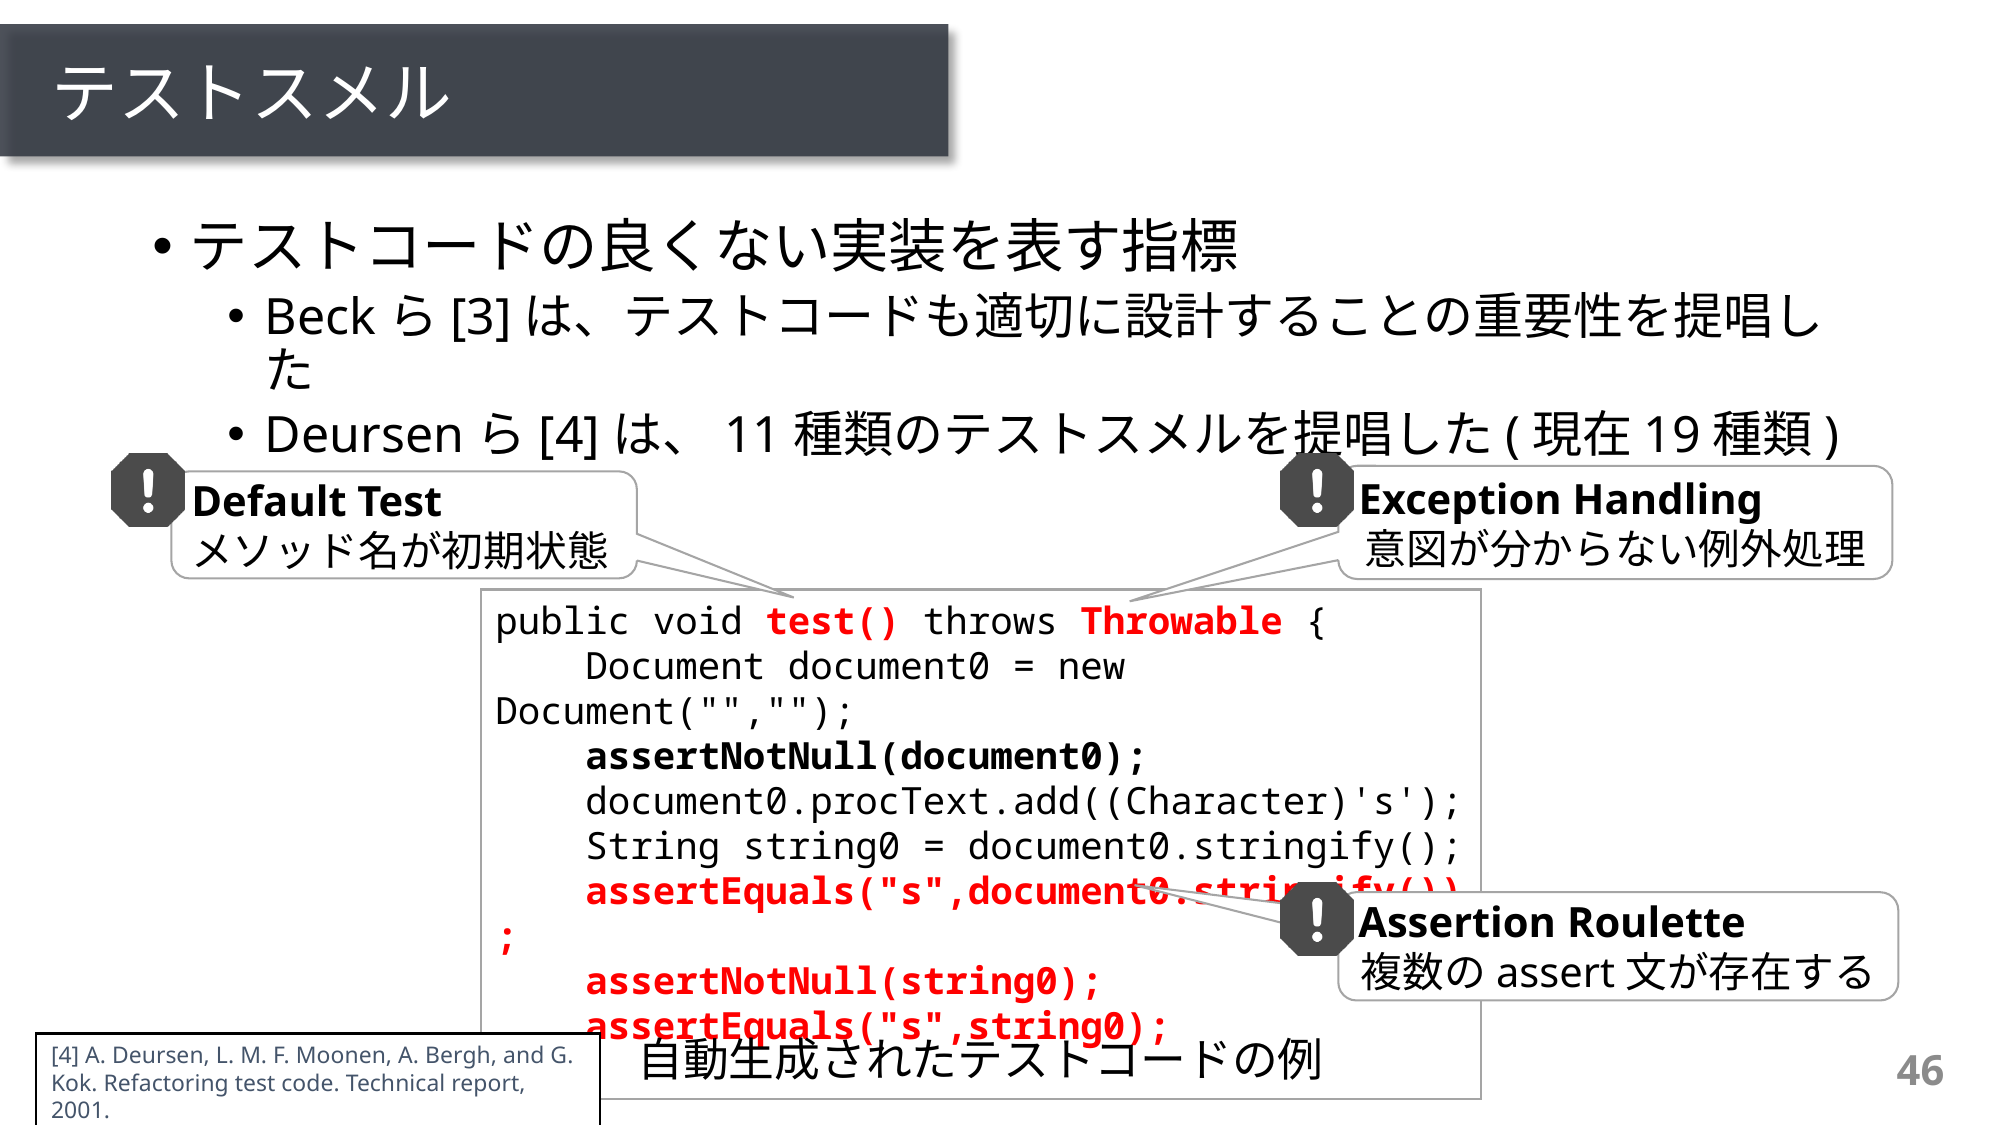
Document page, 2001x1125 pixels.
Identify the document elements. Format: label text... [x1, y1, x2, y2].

picture [1280, 882, 1354, 956]
text_box [4] A. Deursen, L. M. F. Moonen, A. Bergh, and G. Kok. Refactoring test code. Technical report, 2001. [35, 1032, 601, 1125]
picture [1280, 453, 1354, 527]
text_box public void test() throws Throwable { Document document0 = new Document("",""); assertNotNull(document0); document0.procText.add((Character)'s'); String string0 = document0.stringify(); assertEquals("s",document0.stringify()); assertNotNull(string0); assertEquals("s",string0); } [480, 588, 1482, 1100]
picture [111, 453, 185, 527]
list テストコードの良くない実装を表す指標 Beckら[3]は、テストコードも適切に設計することの重要性を提唱した Deursenら[4]は、11種類のテストスメルを提唱した(現在19種類) [137, 210, 1879, 427]
text_box Default Test メソッド名が初期状態 [170, 470, 795, 599]
title テストスメル [36, 36, 957, 156]
text_box Assertion Roulette 複数のassert文が存在する [1337, 891, 1900, 1002]
text_box 自動生成されたテストコードの例 [577, 1023, 1384, 1094]
text_box Exception Handling 意図が分からない例外処理 [1129, 464, 1894, 603]
text_box Assertion Roulette 複数のassert文が存在する [1134, 884, 1280, 924]
